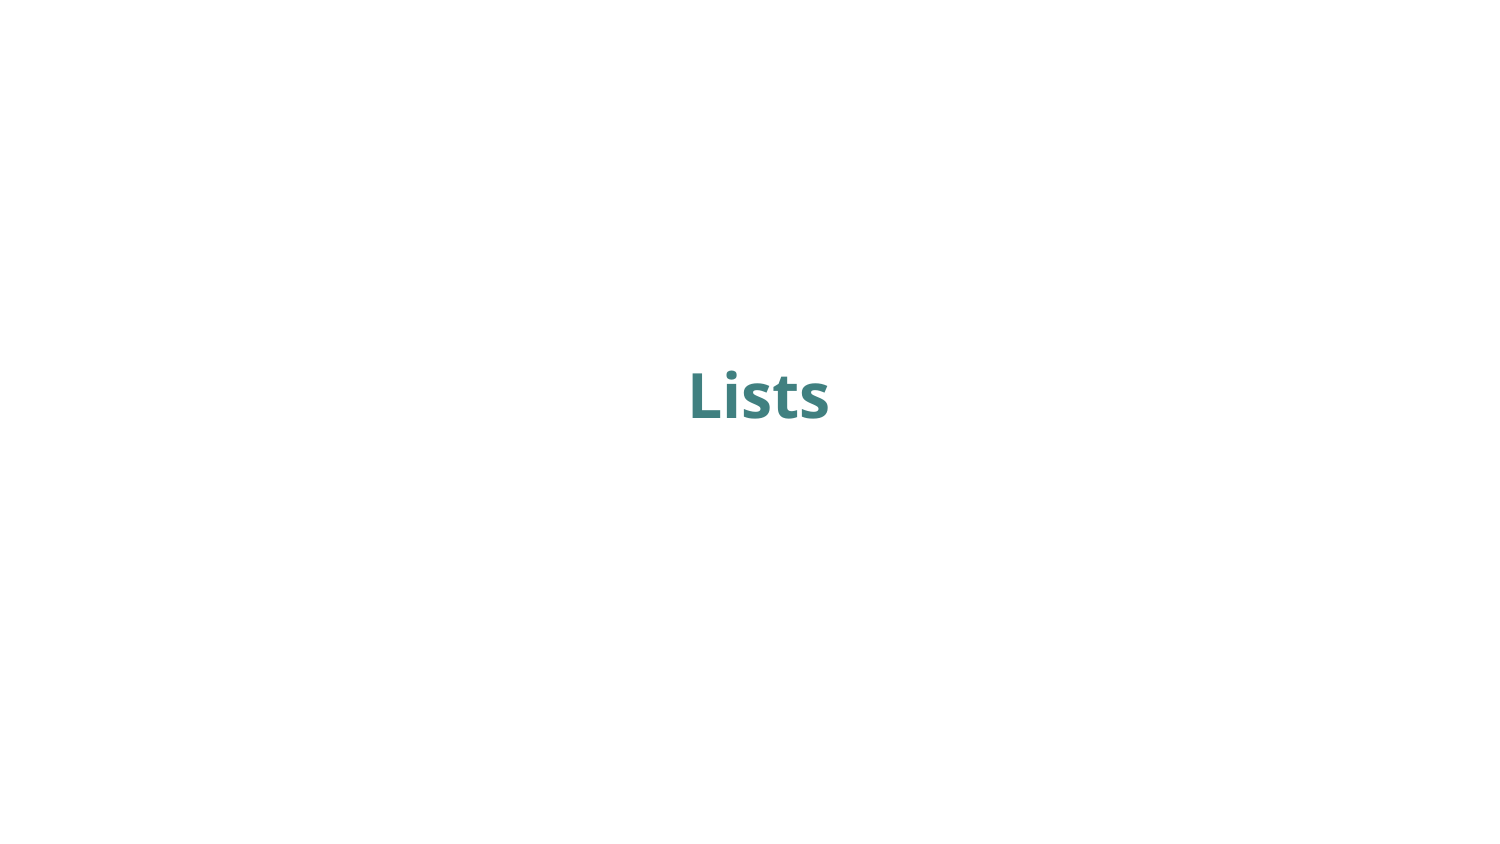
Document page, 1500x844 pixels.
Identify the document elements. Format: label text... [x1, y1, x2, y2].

text_box Lists [430, 340, 1089, 422]
